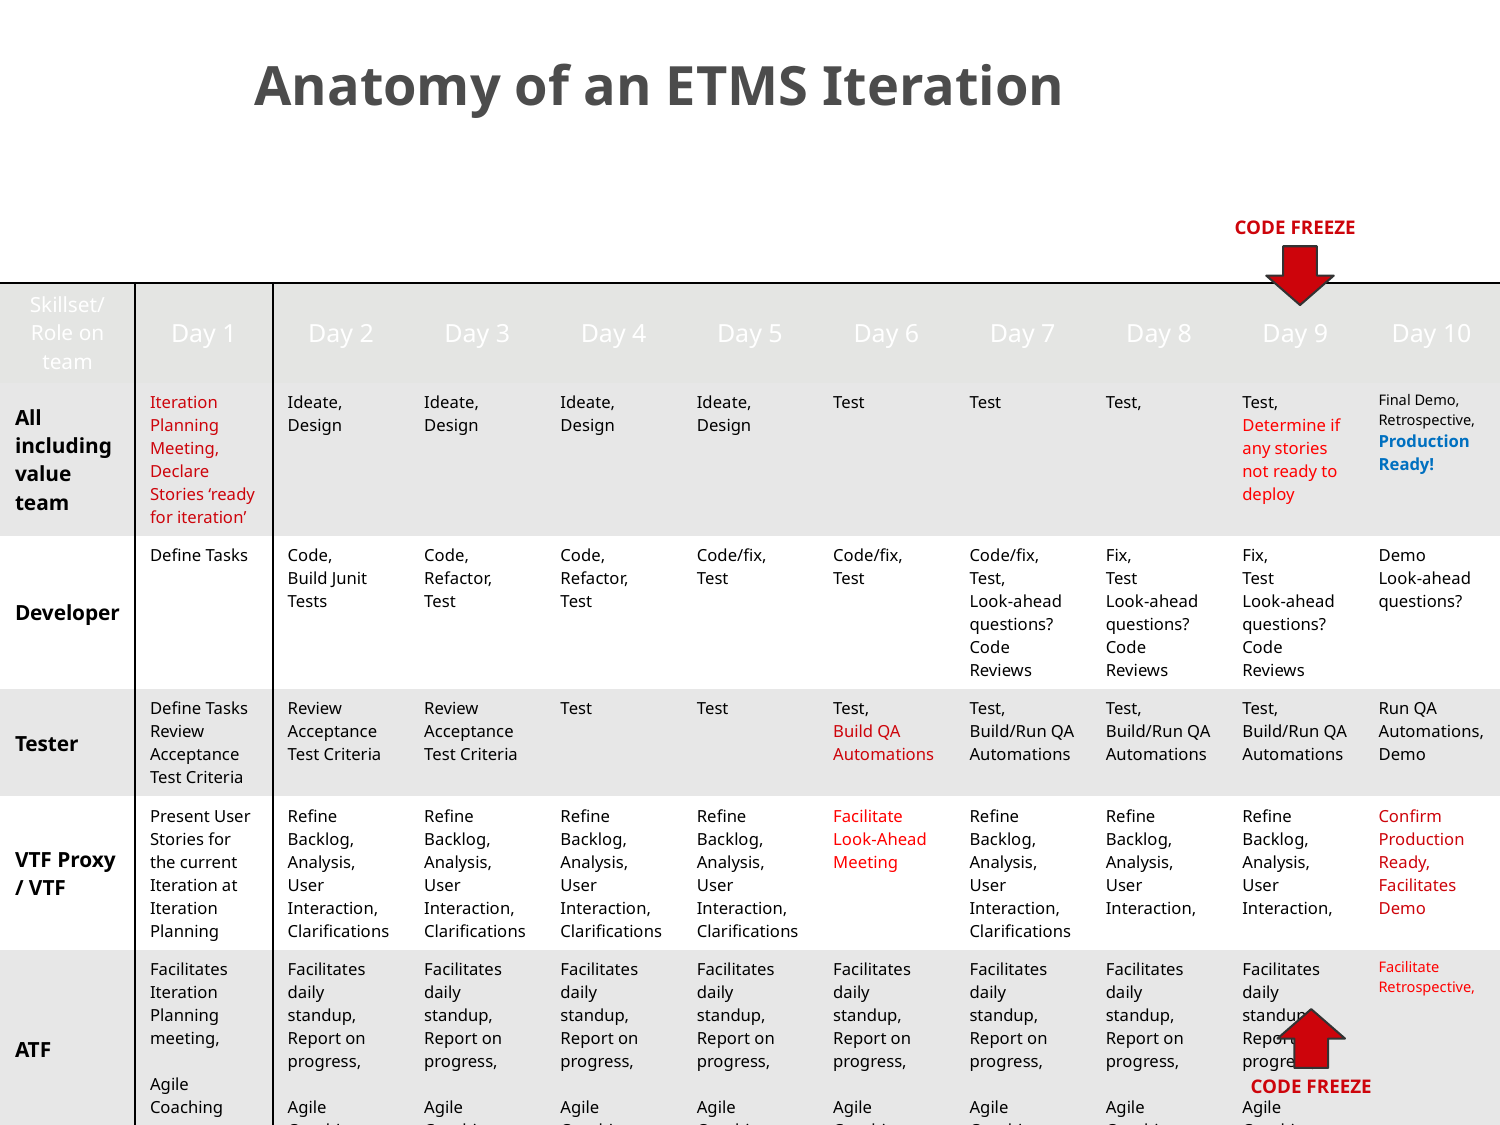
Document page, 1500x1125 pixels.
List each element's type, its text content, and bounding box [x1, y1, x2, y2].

table_cell Facilitates daily standup, Report on progress, Agile Coaching [818, 950, 955, 1125]
table_cell Test [682, 689, 818, 796]
table_cell Code, Refactor, Test [409, 536, 545, 689]
table_cell Test, Determine if any stories not ready to deploy [1227, 383, 1364, 536]
table_cell Ideate, Design [545, 383, 682, 536]
text_box [1276, 1008, 1346, 1067]
table_header Day 3 [409, 284, 545, 383]
table_cell VTF Proxy / VTF [0, 796, 134, 950]
table_cell Review Acceptance Test Criteria [409, 689, 545, 796]
table_cell Facilitate Retrospective, [1364, 950, 1500, 1125]
table_cell Code/fix, Test [682, 536, 818, 689]
table_cell Facilitates Iteration Planning meeting, Agile Coaching [136, 950, 272, 1125]
table_header Day 10 [1364, 284, 1500, 383]
table_cell Code/fix, Test [818, 536, 955, 689]
table_header Day 4 [545, 284, 682, 383]
table_cell Test, Build QA Automations [818, 689, 955, 796]
table_cell Refine Backlog, Analysis, User Interaction, Clarifications [955, 796, 1091, 950]
table_cell Refine Backlog, Analysis, User Interaction, Clarifications [682, 796, 818, 950]
table_cell Test [955, 383, 1091, 536]
table_cell Ideate, Design [274, 383, 409, 536]
table_cell Run QA Automations, Demo [1364, 689, 1500, 796]
table_header Day 8 [1091, 284, 1227, 383]
table_cell Refine Backlog, Analysis, User Interaction, Clarifications [545, 796, 682, 950]
table_cell Test, Build/Run QA Automations [955, 689, 1091, 796]
table_header Day 7 [955, 284, 1091, 383]
table_cell Confirm Production Ready, Facilitates Demo [1364, 796, 1500, 950]
table_cell Test [818, 383, 955, 536]
table_cell Facilitates daily standup, Report on progress, Agile Coaching [274, 950, 409, 1125]
table_cell Iteration Planning Meeting, Declare Stories ‘ready for iteration’ [136, 383, 272, 536]
table_cell Refine Backlog, Analysis, User Interaction, Clarifications [274, 796, 409, 950]
table_cell All including value team [0, 383, 134, 536]
table_cell ATF [0, 950, 134, 1125]
table_cell Facilitates daily standup, Report on progress, Agile Coaching [1227, 950, 1364, 1125]
table_cell Tester [0, 689, 134, 796]
table_cell Define Tasks [136, 536, 272, 689]
table_cell Developer [0, 536, 134, 689]
table_cell Ideate, Design [682, 383, 818, 536]
table_cell Final Demo, Retrospective, Production Ready! [1364, 383, 1500, 536]
table_cell Facilitates daily standup, Report on progress, Agile Coaching [409, 950, 545, 1125]
table_header Day 2 [274, 284, 409, 383]
table_cell Test, Build/Run QA Automations [1227, 689, 1364, 796]
table_cell Facilitate Look-Ahead Meeting [818, 796, 955, 950]
title Anatomy of an ETMS Iteration [254, 58, 1442, 180]
table_cell Refine Backlog, Analysis, User Interaction, [1091, 796, 1227, 950]
table_cell Refine Backlog, Analysis, User Interaction, Clarifications [409, 796, 545, 950]
table_cell Ideate, Design [409, 383, 545, 536]
table_cell Facilitates daily standup, Report on progress, Agile Coaching [1091, 950, 1227, 1125]
table_cell Code, Build Junit Tests [274, 536, 409, 689]
table_cell Present User Stories for the current Iteration at Iteration Planning [136, 796, 272, 950]
table_cell Facilitates daily standup, Report on progress, Agile Coaching [955, 950, 1091, 1125]
text_box CODE FREEZE [1235, 1067, 1387, 1106]
table_cell Facilitates daily standup, Report on progress, Agile Coaching [545, 950, 682, 1125]
table_header Day 9 [1227, 284, 1364, 383]
table_cell Review Acceptance Test Criteria [274, 689, 409, 796]
table_cell Code, Refactor, Test [545, 536, 682, 689]
table_cell Test, [1091, 383, 1227, 536]
text_box [1265, 246, 1335, 306]
text_box CODE FREEZE [1219, 208, 1371, 246]
table_cell Test [545, 689, 682, 796]
table_cell Fix, Test Look-ahead questions? Code Reviews [1227, 536, 1364, 689]
table_cell Demo Look-ahead questions? [1364, 536, 1500, 689]
table_cell Define Tasks Review Acceptance Test Criteria [136, 689, 272, 796]
table_header Day 5 [682, 284, 818, 383]
table_cell Test, Build/Run QA Automations [1091, 689, 1227, 796]
table_header Skillset/ Role on team [0, 284, 134, 383]
table_cell Code/fix, Test, Look-ahead questions? Code Reviews [955, 536, 1091, 689]
table_cell Fix, Test Look-ahead questions? Code Reviews [1091, 536, 1227, 689]
table_cell Facilitates daily standup, Report on progress, Agile Coaching [682, 950, 818, 1125]
table_header Day 6 [818, 284, 955, 383]
table_cell Refine Backlog, Analysis, User Interaction, [1227, 796, 1364, 950]
table_header Day 1 [136, 284, 272, 383]
